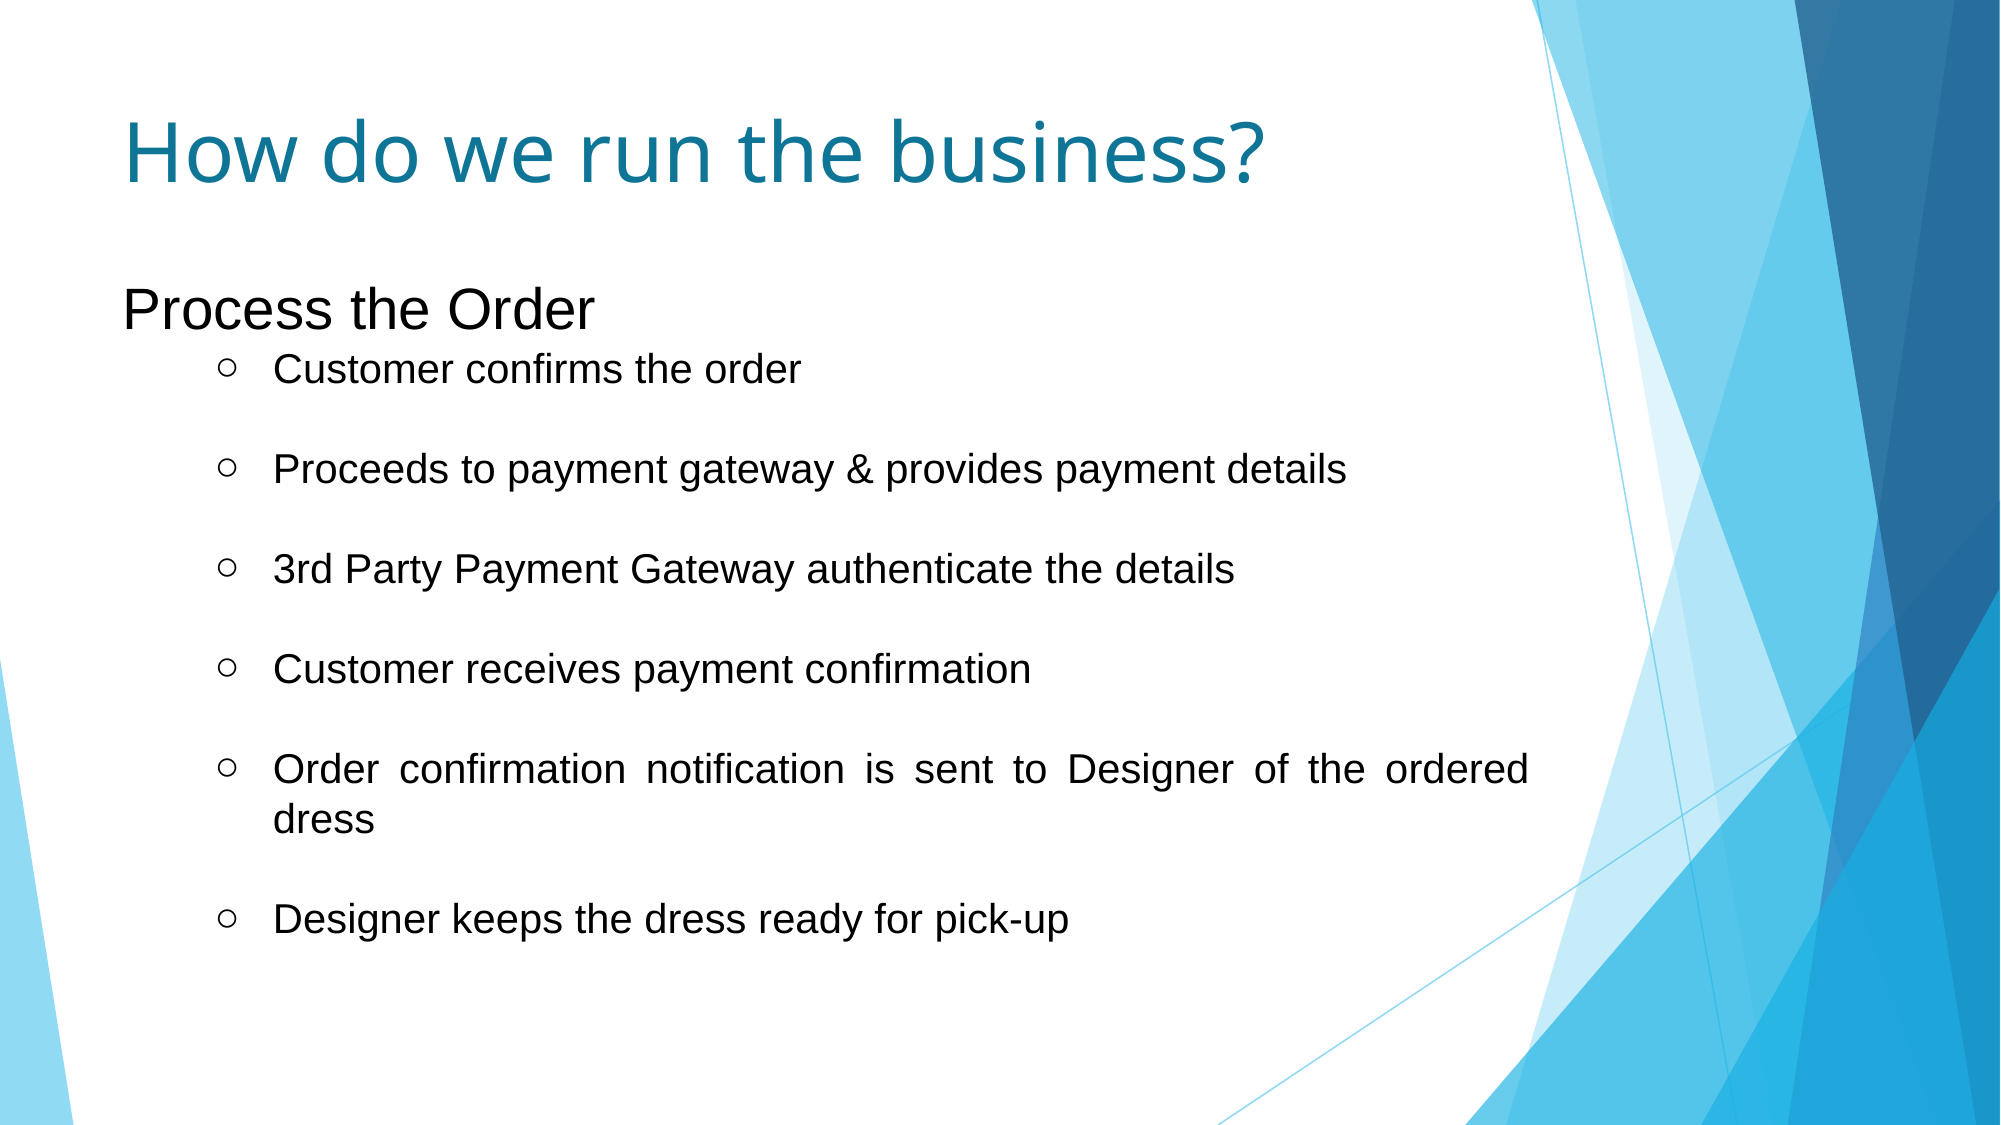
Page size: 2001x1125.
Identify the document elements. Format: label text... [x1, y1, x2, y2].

text_box How do we run the business? [107, 84, 1338, 197]
text_box Process the Order Customer confirms the order Proceeds to payment gateway & provides payment details 3rd Party Payment Gateway authenticate the details Customer receives payment confirmation Order confirmation notification is sent to Designer of the ordered dress Designer keeps the dress ready for pick-up [107, 256, 1546, 958]
